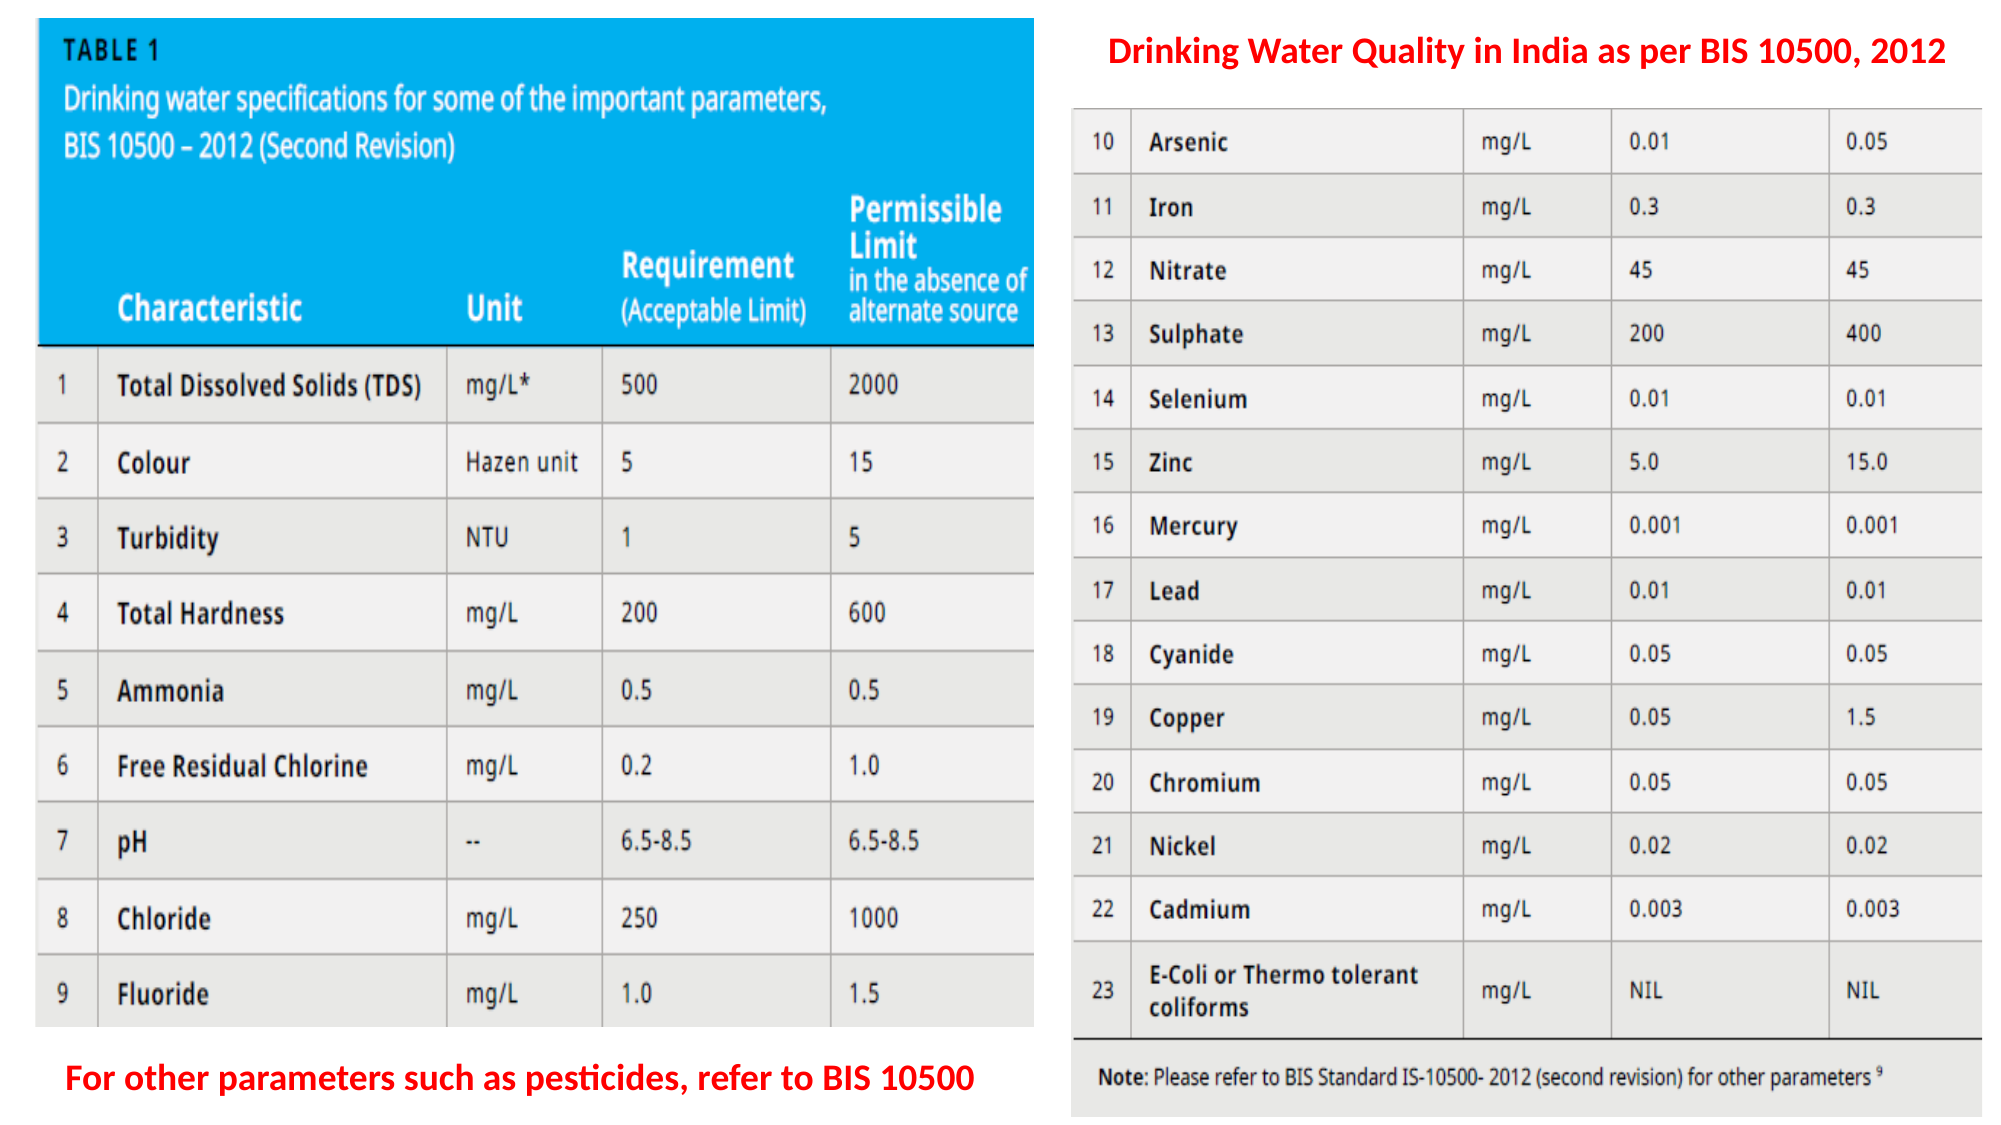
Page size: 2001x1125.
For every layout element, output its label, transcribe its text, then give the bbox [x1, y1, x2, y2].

picture [721, 91, 741, 112]
picture [290, 299, 302, 322]
picture [261, 132, 304, 163]
picture [169, 299, 179, 321]
picture [501, 83, 525, 112]
picture [875, 267, 907, 292]
picture [99, 84, 129, 111]
picture [86, 47, 91, 59]
picture [186, 87, 206, 112]
picture [663, 91, 674, 111]
picture [573, 84, 577, 111]
picture [66, 84, 95, 112]
picture [488, 299, 502, 321]
picture [712, 297, 741, 323]
picture [80, 132, 100, 159]
picture [250, 91, 287, 118]
picture [306, 132, 347, 159]
picture [783, 252, 794, 279]
picture [207, 91, 220, 112]
picture [988, 200, 1002, 223]
picture [505, 293, 522, 322]
picture [750, 297, 799, 323]
picture [866, 231, 871, 258]
picture [103, 49, 107, 59]
picture [119, 293, 133, 322]
picture [258, 295, 280, 322]
picture [133, 91, 159, 118]
picture [289, 83, 388, 112]
picture [221, 299, 235, 322]
picture [852, 194, 865, 222]
picture [581, 87, 660, 118]
picture [200, 132, 226, 159]
picture [915, 267, 962, 292]
picture [907, 233, 916, 260]
picture [448, 132, 455, 163]
text_box Drinking Water Quality in India as per BIS 10500, 2012 [1093, 18, 1983, 79]
picture [950, 304, 985, 323]
picture [690, 250, 695, 278]
picture [283, 293, 287, 321]
picture [964, 194, 977, 223]
picture [78, 41, 83, 59]
picture [66, 132, 78, 159]
picture [395, 83, 426, 112]
picture [482, 91, 494, 112]
picture [151, 41, 156, 59]
picture [622, 298, 709, 329]
picture [623, 250, 639, 278]
picture [876, 300, 942, 323]
picture [699, 256, 723, 279]
picture [1006, 267, 1028, 292]
picture [237, 91, 247, 112]
picture [900, 231, 904, 258]
picture [529, 84, 566, 112]
picture [921, 194, 939, 224]
picture [229, 132, 235, 159]
picture [35, 18, 1035, 1027]
picture [67, 41, 71, 59]
picture [980, 194, 985, 222]
picture [640, 256, 670, 288]
picture [850, 304, 860, 322]
picture [1071, 108, 1983, 1116]
picture [223, 91, 231, 111]
picture [197, 295, 220, 322]
picture [863, 297, 875, 322]
picture [875, 237, 897, 258]
picture [850, 267, 868, 292]
picture [867, 200, 918, 223]
picture [136, 293, 165, 322]
picture [942, 194, 961, 223]
picture [852, 231, 863, 258]
picture [988, 304, 1018, 323]
picture [238, 293, 254, 321]
picture [744, 87, 826, 115]
picture [434, 91, 479, 112]
picture [677, 87, 685, 112]
picture [965, 274, 999, 292]
picture [468, 293, 484, 322]
picture [121, 132, 174, 159]
picture [726, 256, 781, 279]
picture [180, 299, 194, 322]
picture [692, 91, 718, 118]
text_box For other parameters such as pesticides, refer to BIS 10500 [50, 1045, 995, 1106]
picture [357, 132, 446, 159]
picture [182, 147, 193, 151]
picture [166, 91, 185, 111]
picture [109, 132, 116, 158]
picture [241, 132, 252, 159]
picture [674, 256, 686, 279]
picture [800, 298, 805, 327]
